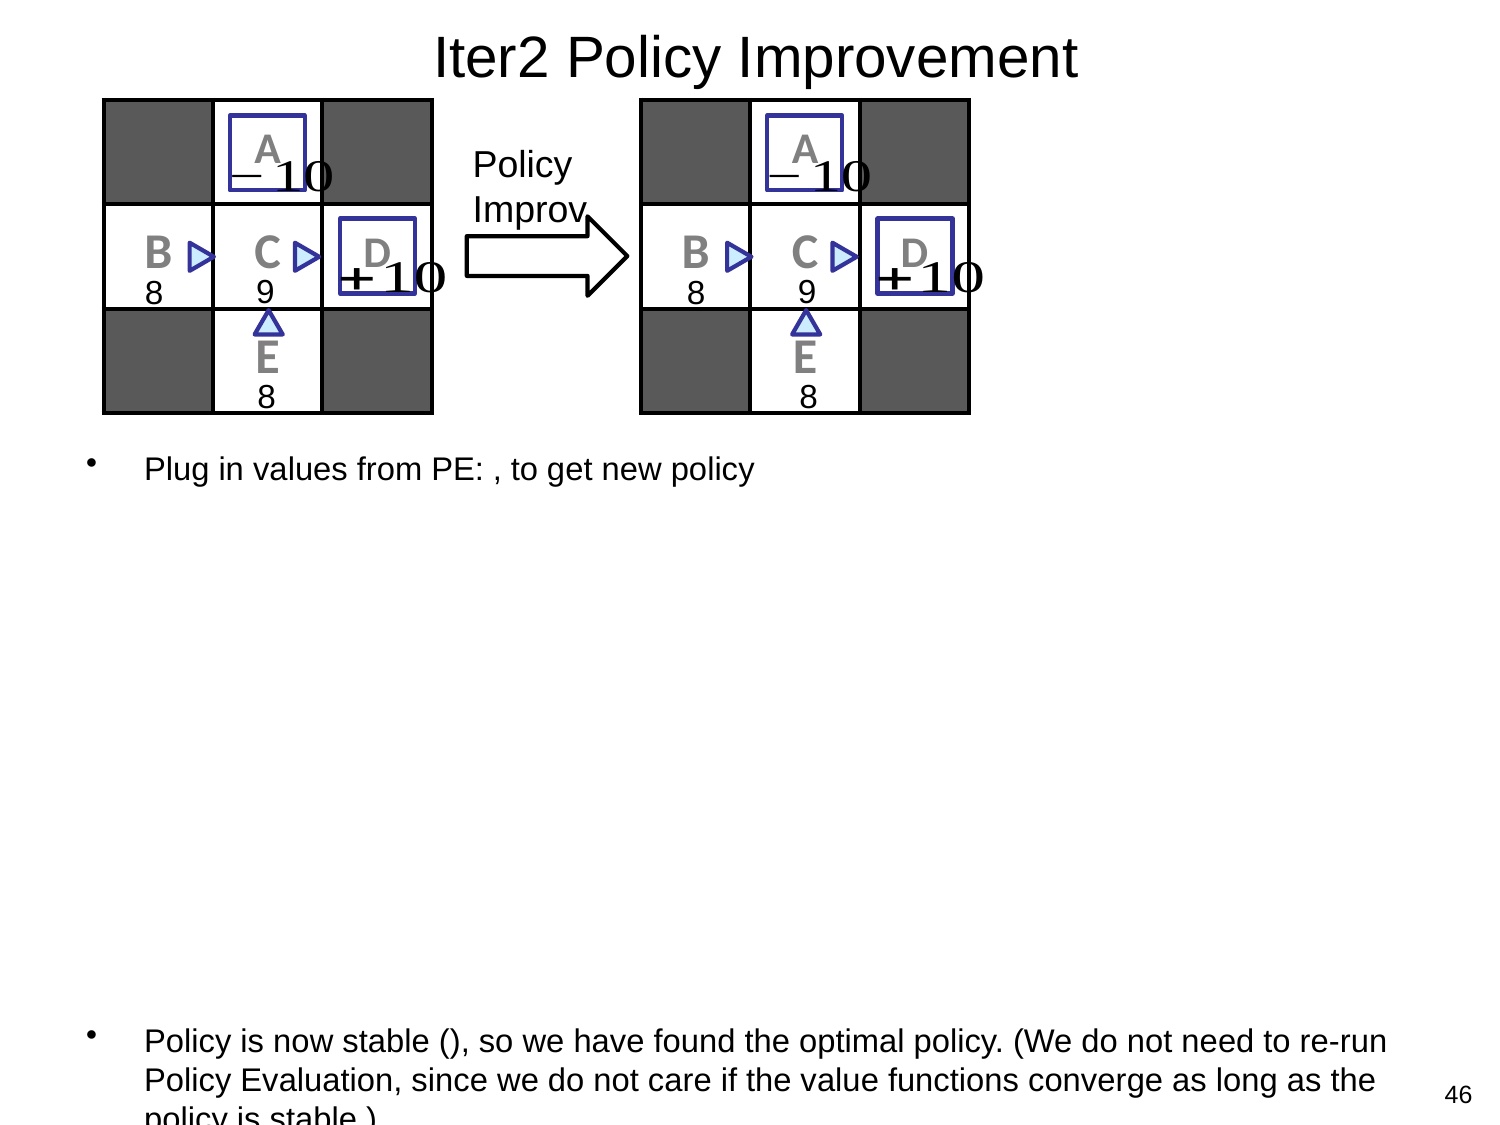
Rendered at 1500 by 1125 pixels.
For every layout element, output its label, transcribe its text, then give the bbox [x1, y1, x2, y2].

table_cell E [752, 311, 858, 411]
text_box Policy Improv [458, 132, 603, 238]
table_cell [324, 311, 430, 411]
text_box [252, 318, 285, 337]
text_box 8 [130, 263, 179, 319]
table_cell E [215, 311, 320, 411]
text_box 9 [241, 262, 310, 318]
text_box [292, 240, 322, 265]
table_cell C [215, 206, 320, 307]
table_cell D [324, 206, 430, 307]
text_box [875, 216, 955, 296]
text_box 9 [783, 262, 851, 318]
table_header [862, 102, 967, 202]
table_cell [106, 311, 211, 411]
text_box [830, 240, 859, 263]
text_box 8 [672, 263, 721, 319]
slide_number 46 [1137, 1070, 1488, 1112]
table_cell B [643, 206, 748, 307]
text_box [790, 318, 823, 337]
table_cell B [106, 206, 211, 307]
text_box [466, 231, 628, 296]
text_box [725, 240, 754, 273]
text_box [765, 113, 844, 192]
text_box [187, 240, 216, 273]
table_header [106, 102, 211, 202]
title Iter2 Policy Improvement [37, 0, 1476, 126]
table_cell C [752, 206, 858, 307]
table_cell [643, 311, 748, 411]
table_header [324, 102, 430, 202]
text_box 8 [242, 368, 292, 423]
table_header [643, 102, 748, 202]
table_cell [862, 311, 967, 411]
table_header A [752, 102, 858, 202]
table_header A [215, 102, 320, 202]
text_box [338, 216, 417, 296]
text_box [228, 113, 307, 192]
table_cell D [862, 206, 967, 307]
text_box 8 [784, 368, 833, 423]
